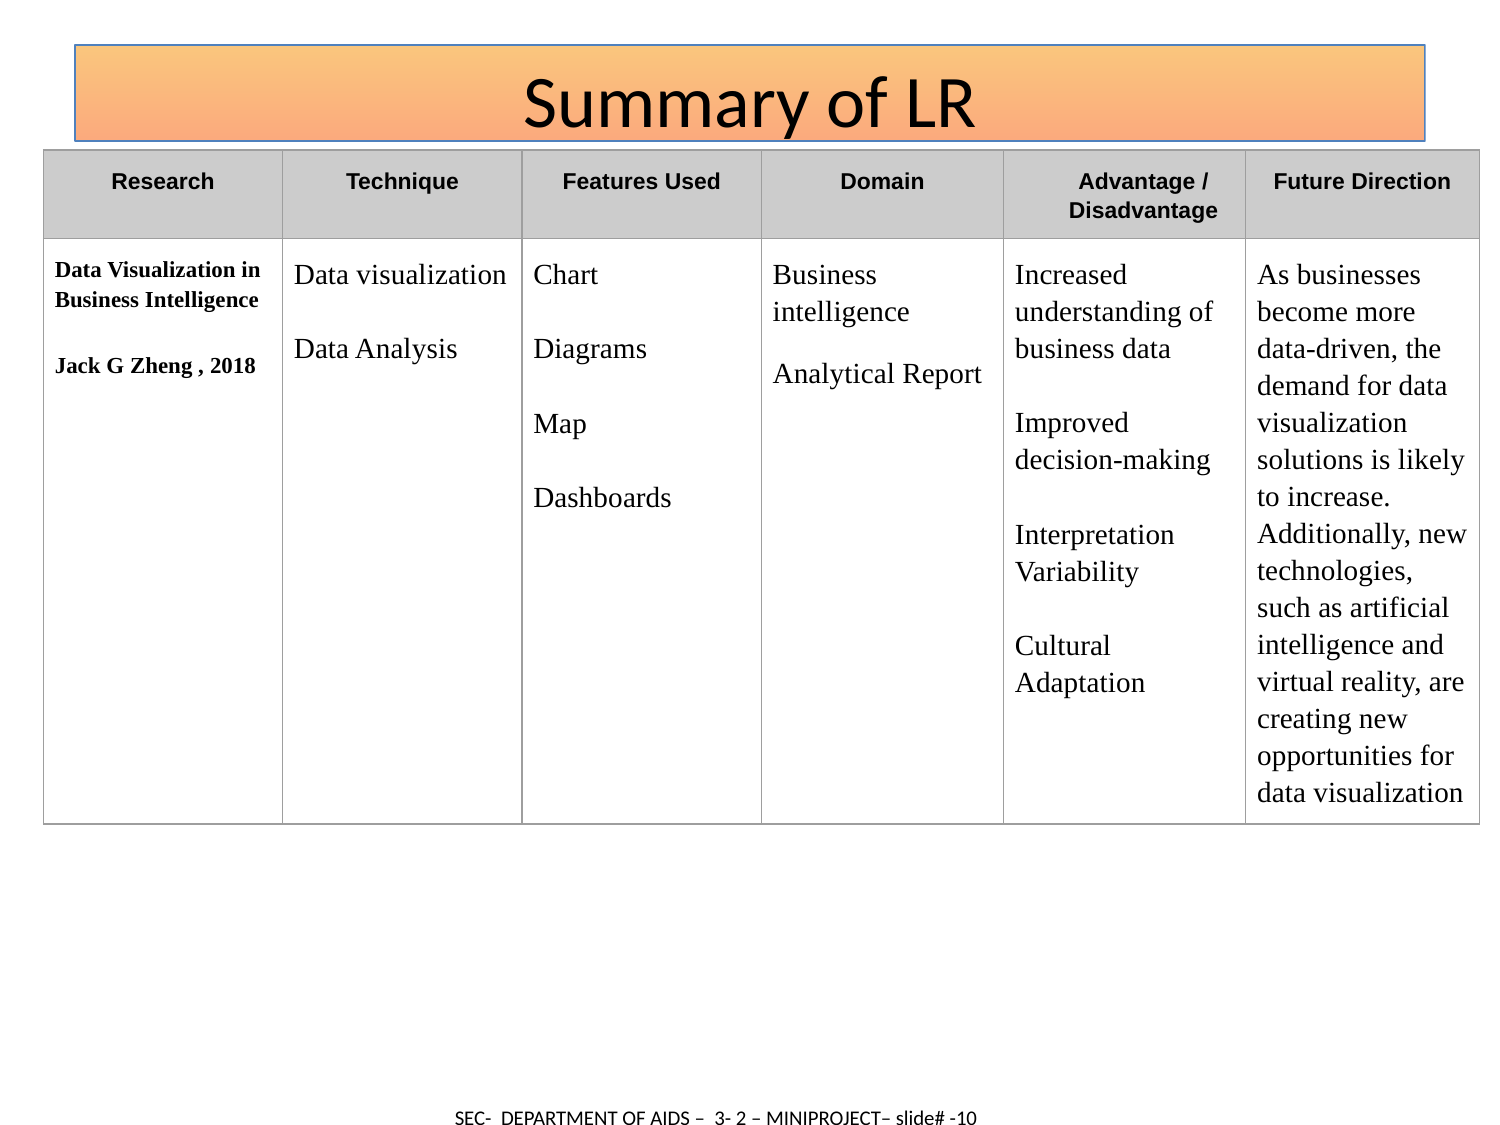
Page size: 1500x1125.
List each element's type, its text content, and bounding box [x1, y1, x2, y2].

table_cell Data visualization Data Analysis [283, 239, 521, 823]
table_cell Chart Diagrams Map Dashboards [523, 239, 761, 823]
table_header Technique [283, 151, 521, 238]
table_cell Business intelligence Analytical Report [762, 239, 1003, 823]
table_cell As businesses become more data-driven, the demand for data visualization solutions is likely to increase. Additionally, new technologies, such as artificial intelligence and virtual reality, are creating new opportunities for data visualization [1246, 239, 1479, 823]
table_cell Data Visualization in Business Intelligence Jack G Zheng , 2018 [44, 239, 282, 823]
table_header Research [44, 151, 282, 238]
table_header Advantage / Disadvantage [1004, 151, 1245, 238]
title Summary of LR [75, 45, 1425, 149]
table_header Future Direction [1246, 151, 1479, 238]
table_header Features Used [523, 151, 761, 238]
table_cell Increased understanding of business data Improved decision-making Interpretation Variability Cultural Adaptation [1004, 239, 1245, 823]
table_header Domain [762, 151, 1003, 238]
